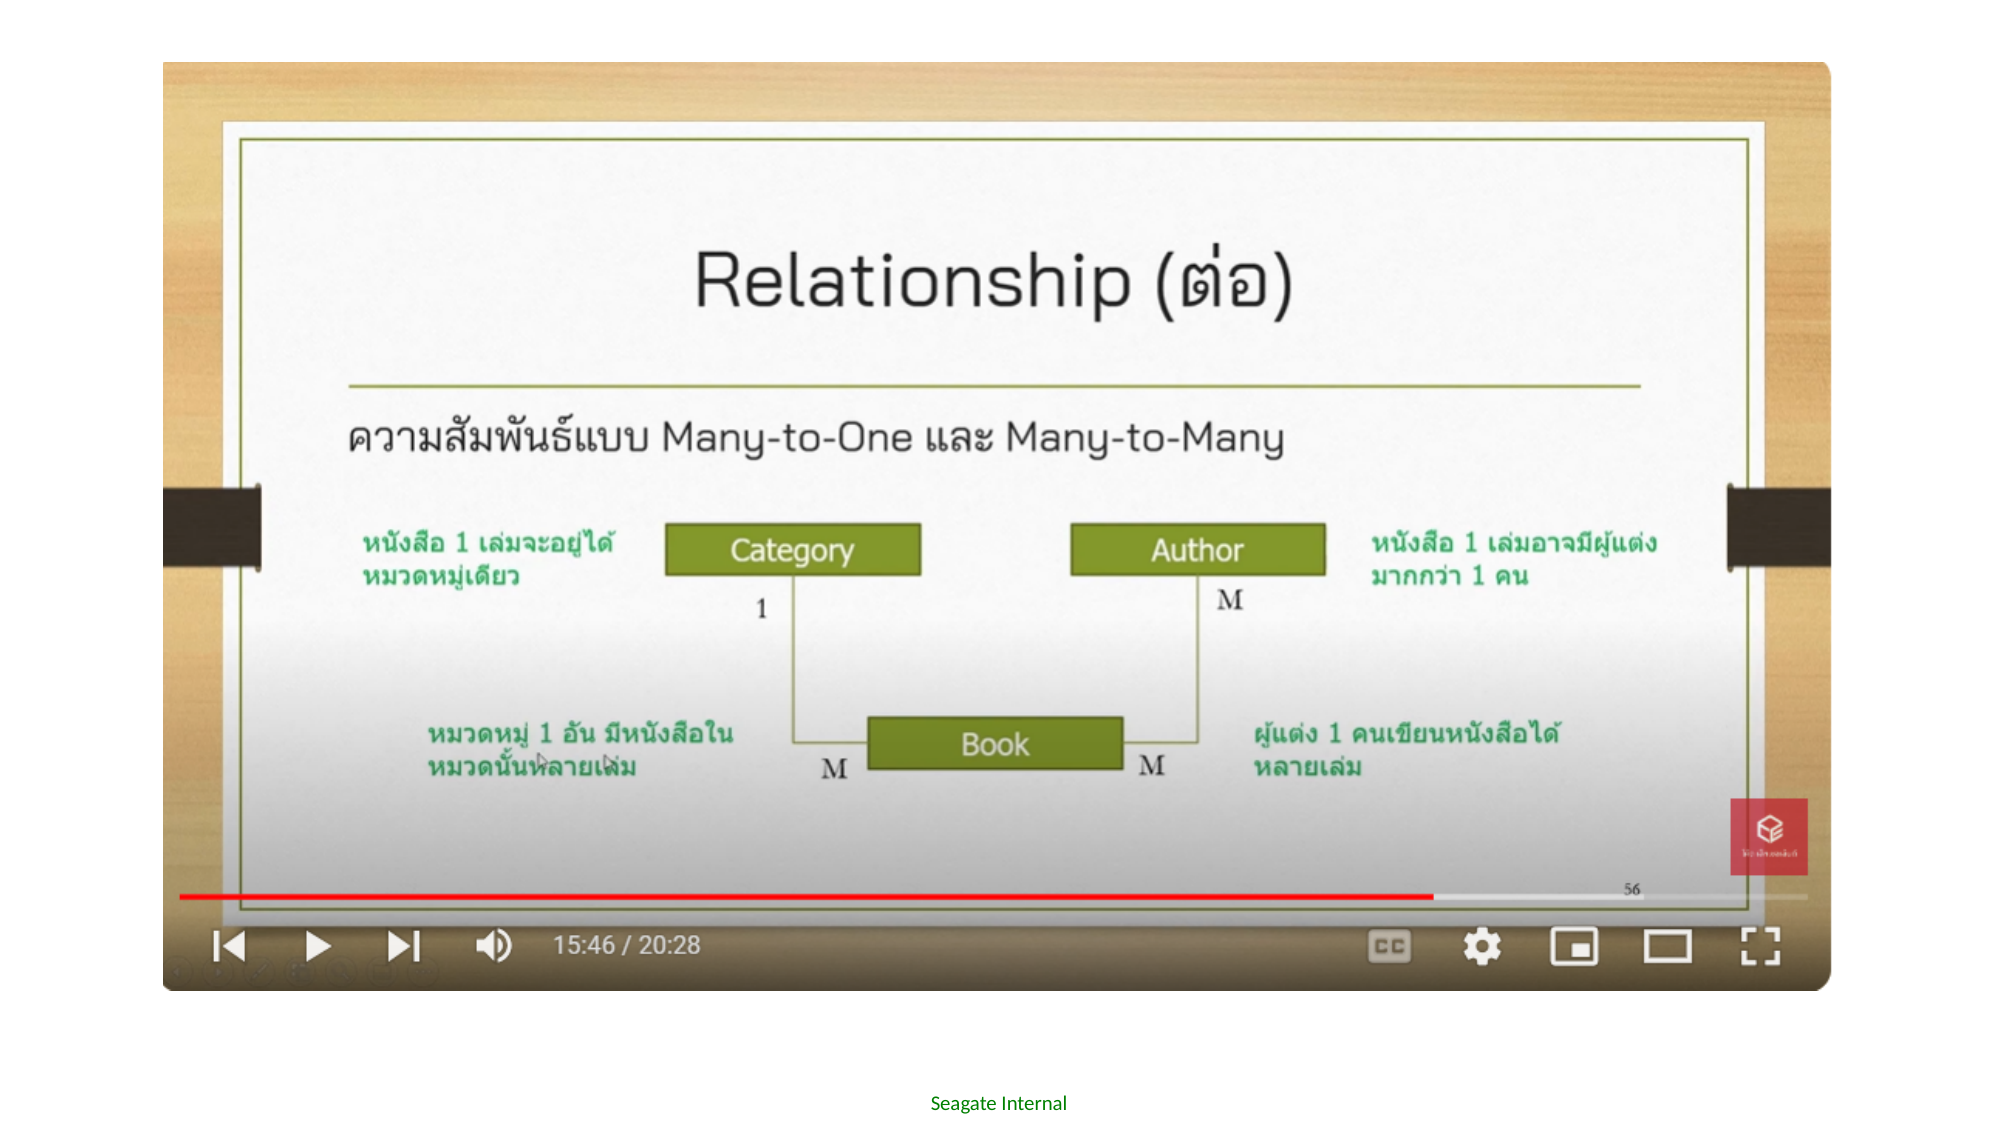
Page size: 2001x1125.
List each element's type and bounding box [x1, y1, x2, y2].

picture [163, 62, 1836, 992]
